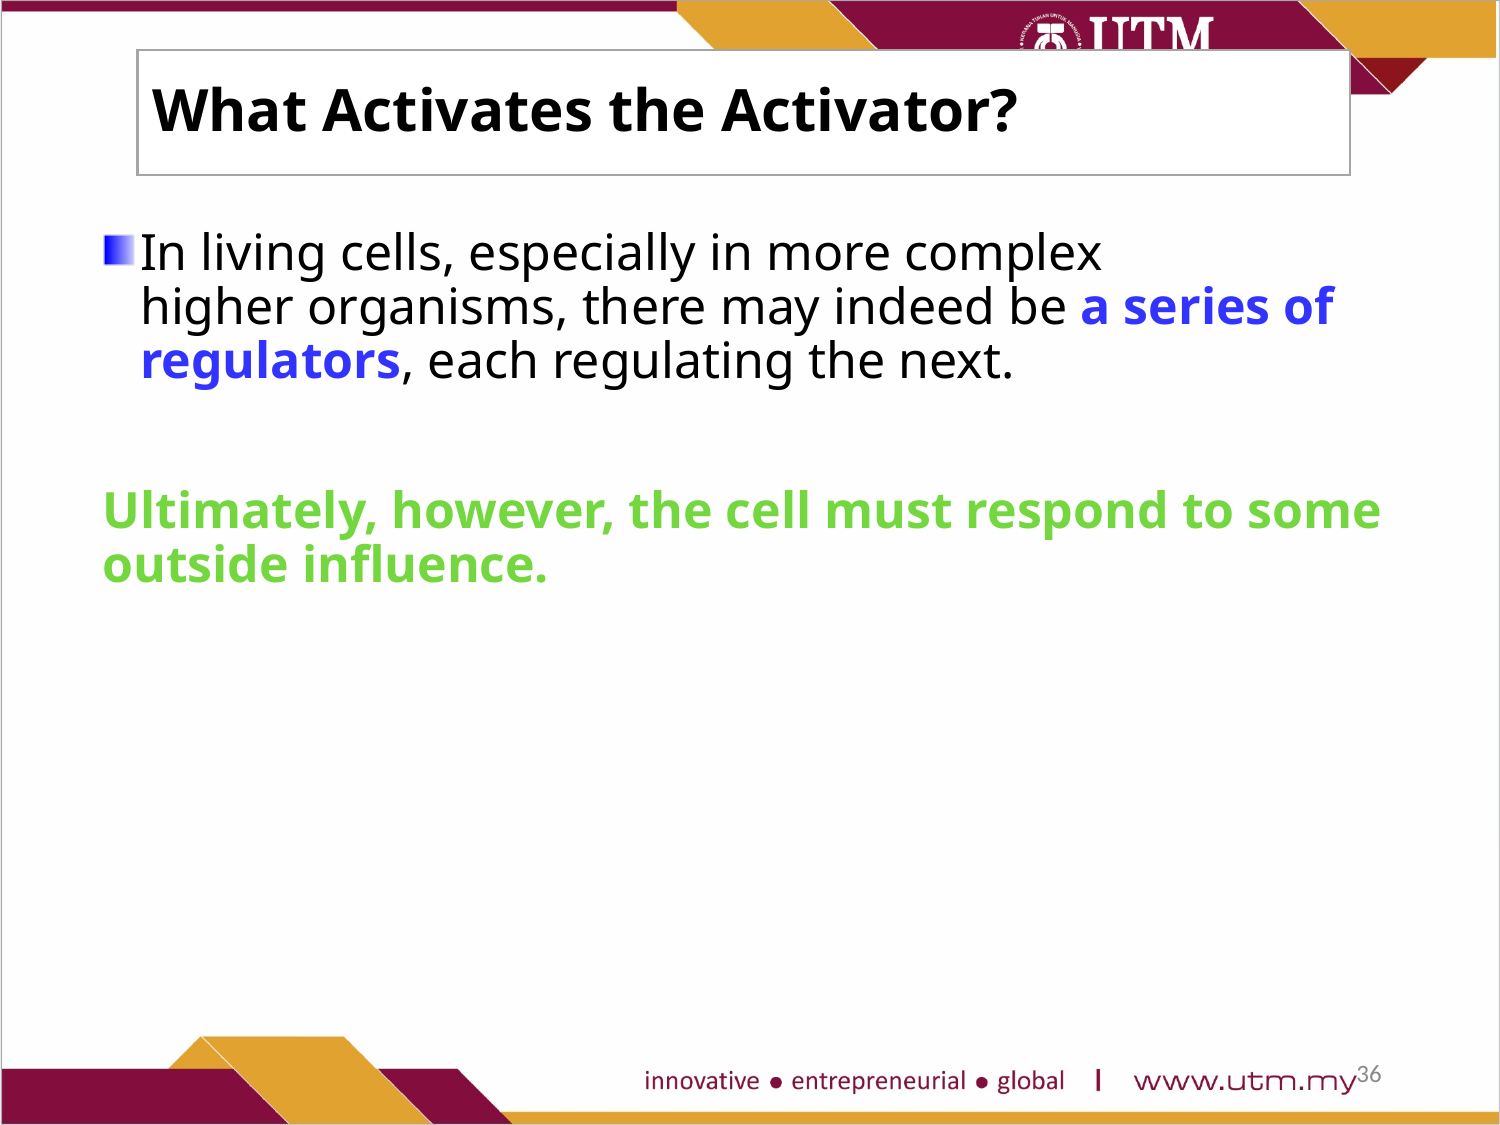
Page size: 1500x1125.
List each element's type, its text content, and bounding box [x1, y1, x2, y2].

picture [0, 0, 1500, 1125]
title What Activates the Activator? [136, 49, 1351, 176]
slide_number 36 [1059, 1042, 1397, 1103]
list In living cells, especially in more complex higher organisms, there may indeed be a series of regulators, each regulating the next. Ultimately, however, the cell must respond to some outside influence. [87, 220, 1438, 963]
